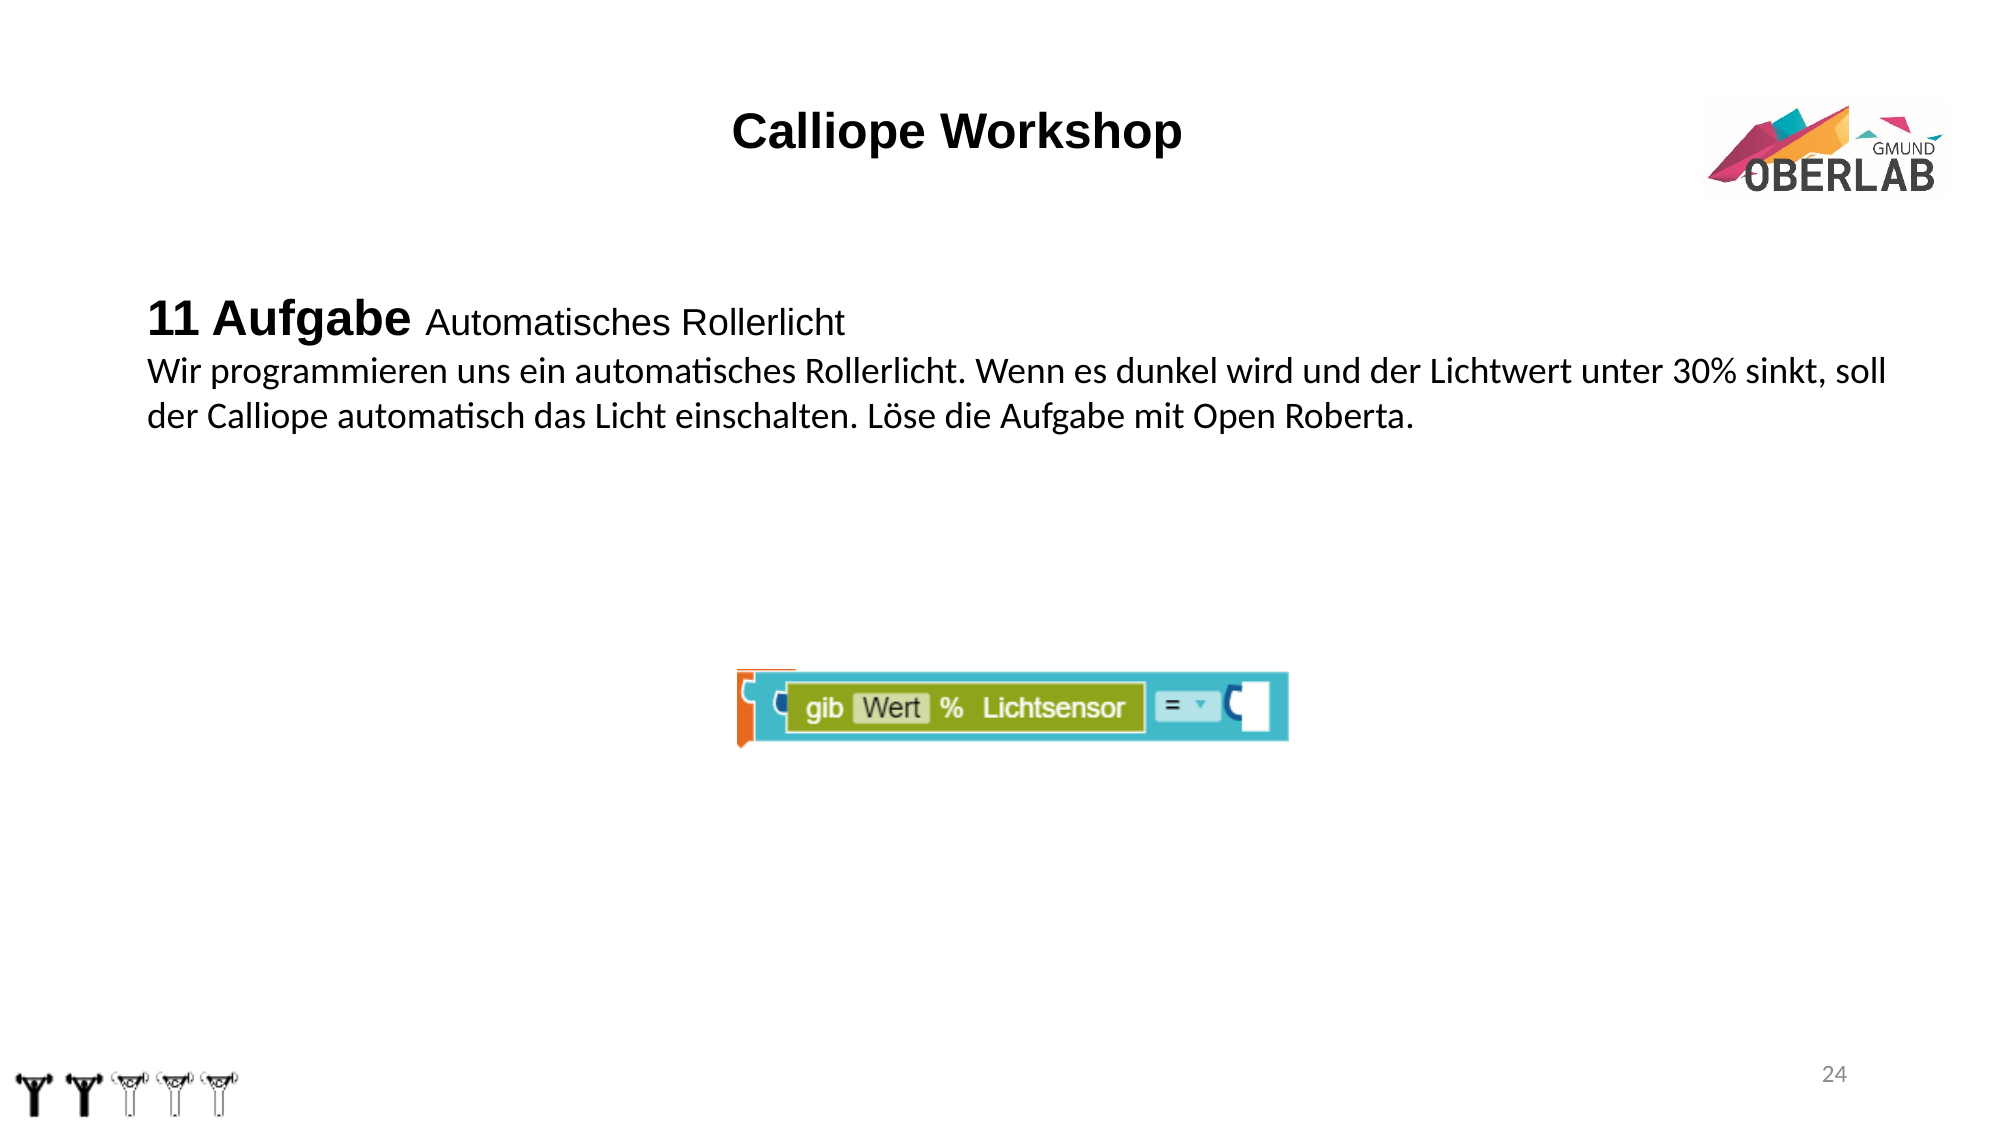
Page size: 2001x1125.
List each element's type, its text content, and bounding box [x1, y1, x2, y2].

subtitle Calliope Workshop [214, 98, 1715, 231]
text_box 11 Aufgabe Automatisches Rollerlicht Wir programmieren uns ein automatisches Rollerlicht. Wenn es dunkel wird und der Lichtwert unter 30% sinkt, soll der Calliope automatisch das Licht einschalten. Löse die Aufgabe mit Open Roberta. [132, 248, 1950, 728]
slide_number 24 [1412, 1042, 1863, 1103]
picture [737, 669, 1297, 751]
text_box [9, 1065, 243, 1125]
picture [1700, 98, 1950, 198]
